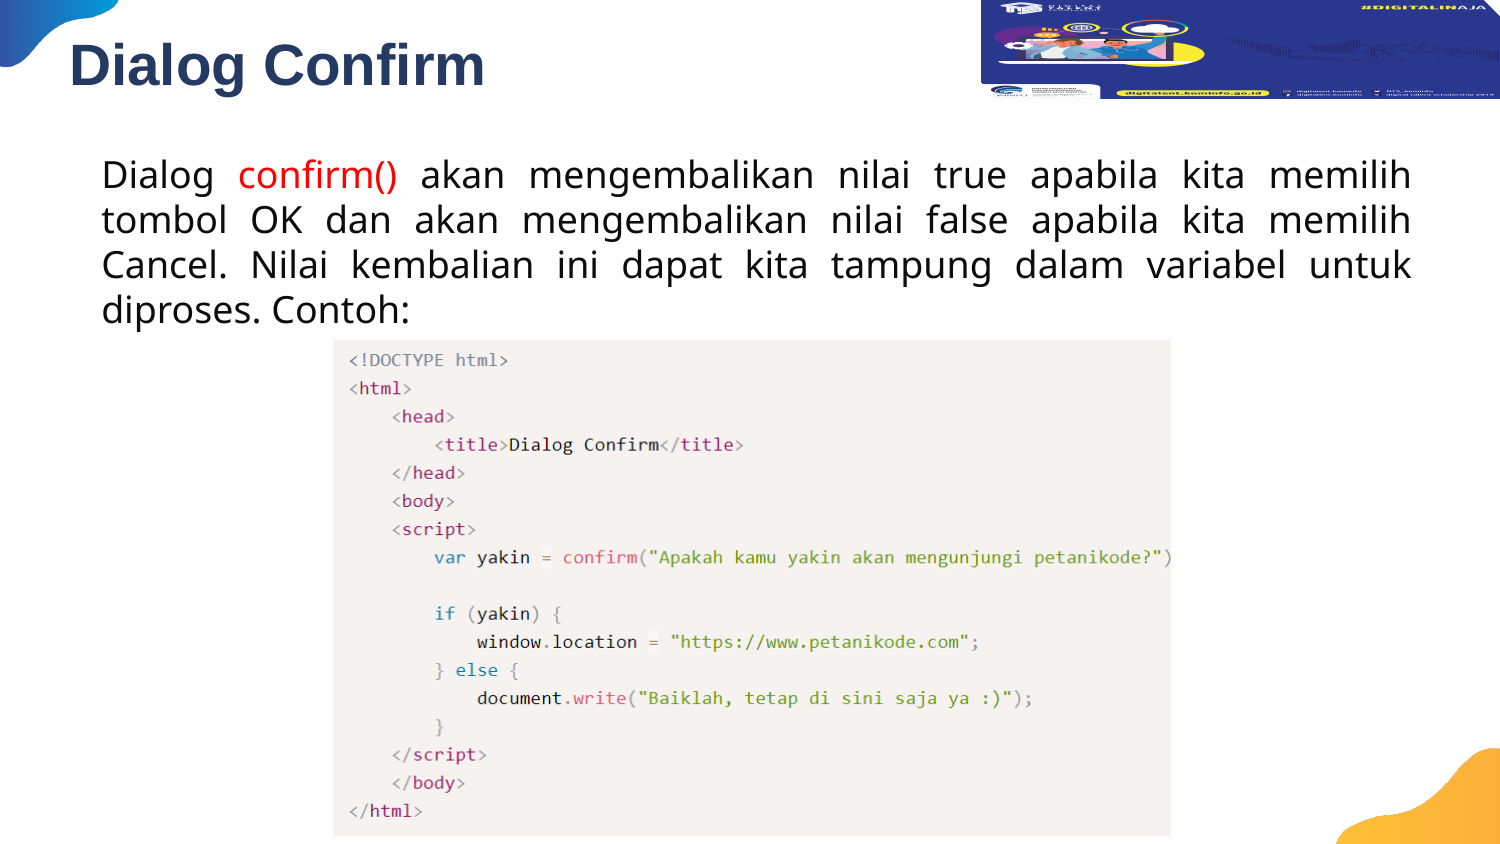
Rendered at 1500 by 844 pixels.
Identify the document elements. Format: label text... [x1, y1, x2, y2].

text_box Dialog confirm() akan mengembalikan nilai true apabila kita memilih tombol OK dan akan mengembalikan nilai false apabila kita memilih Cancel. Nilai kembalian ini dapat kita tampung dalam variabel untuk diproses. Contoh: [54, 143, 1428, 339]
picture [980, 0, 1500, 100]
picture [333, 340, 1171, 836]
text_box Dialog Confirm [54, 19, 977, 105]
picture [0, 0, 120, 73]
picture [1334, 740, 1500, 844]
